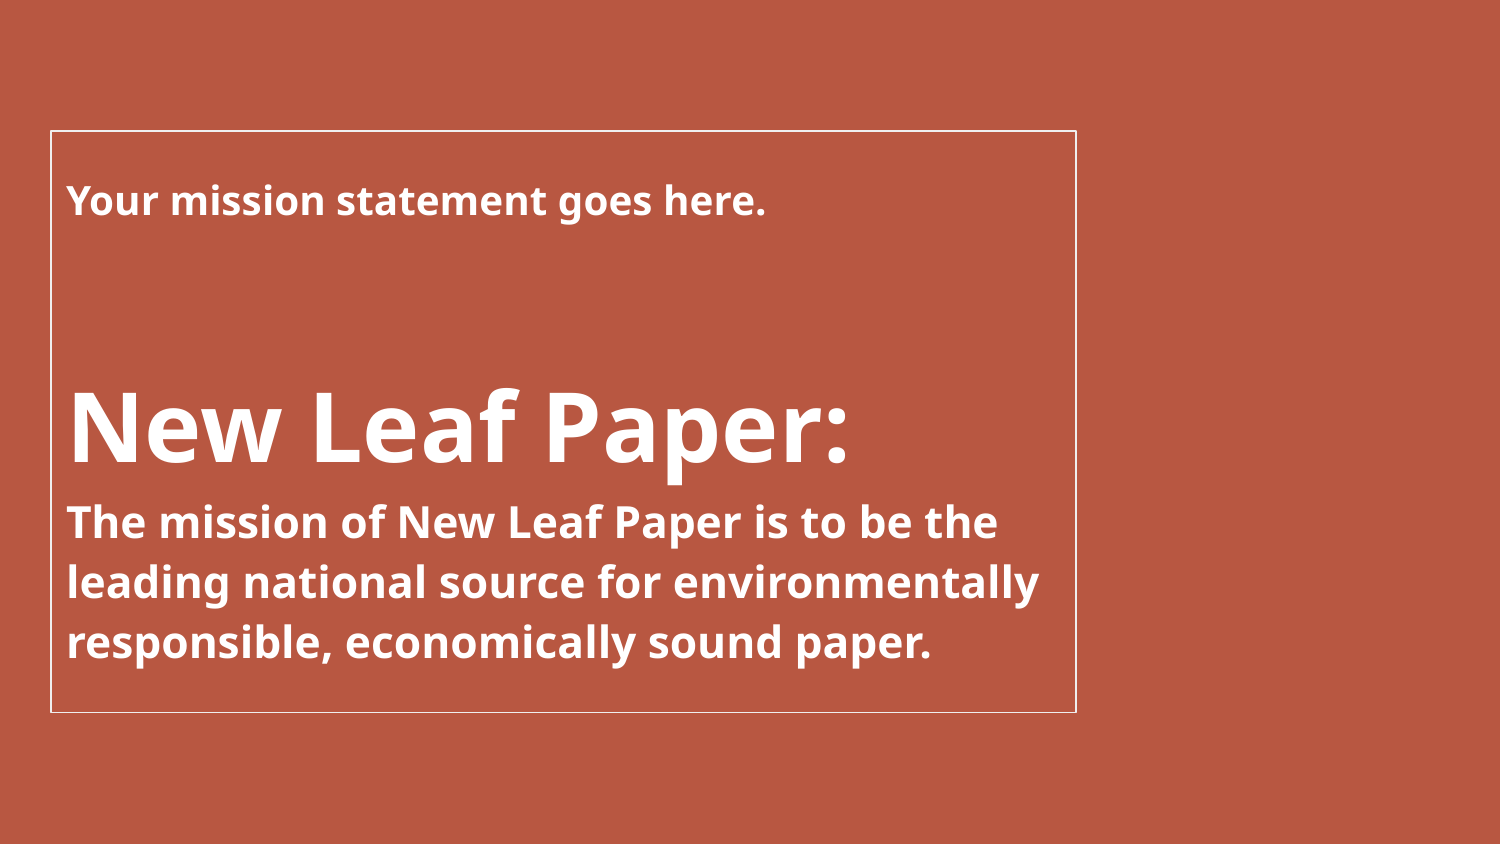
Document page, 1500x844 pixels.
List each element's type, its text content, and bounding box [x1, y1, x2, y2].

title Your mission statement goes here. New Leaf Paper: The mission of New Leaf Paper is to be the leading national source for environmentally responsible, economically sound paper. [51, 130, 1076, 713]
